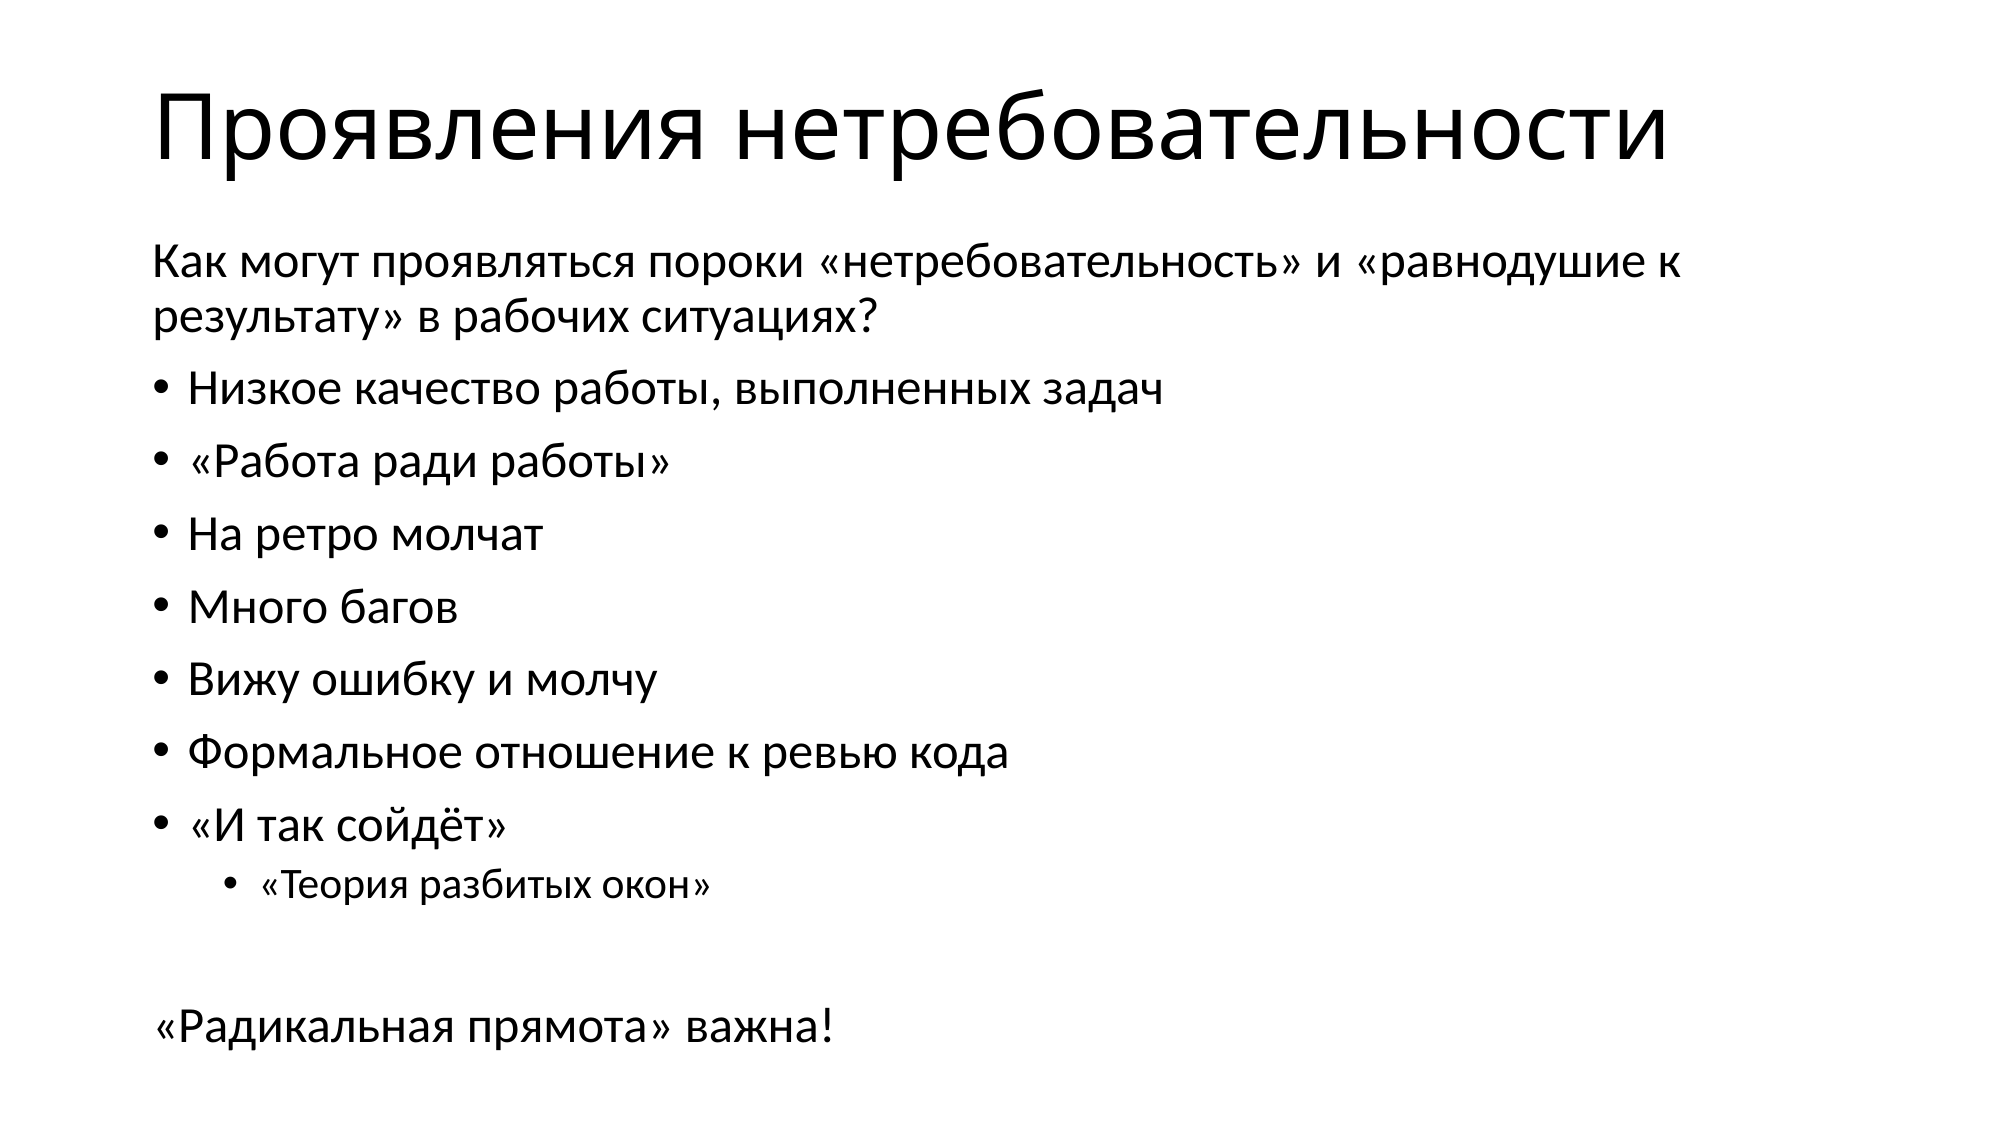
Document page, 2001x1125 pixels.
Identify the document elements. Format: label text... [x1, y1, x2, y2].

title Проявления нетребовательности [137, 59, 1863, 201]
list Как могут проявляться пороки «нетребовательность» и «равнодушие к результату» в рабочих ситуациях? Низкое качество работы, выполненных задач «Работа ради работы» На ретро молчат Много багов Вижу ошибку и молчу Формальное отношение к ревью кода «И так сойдёт» «Теория разбитых окон» «Радикальная прямота» важна! [137, 226, 1863, 1066]
